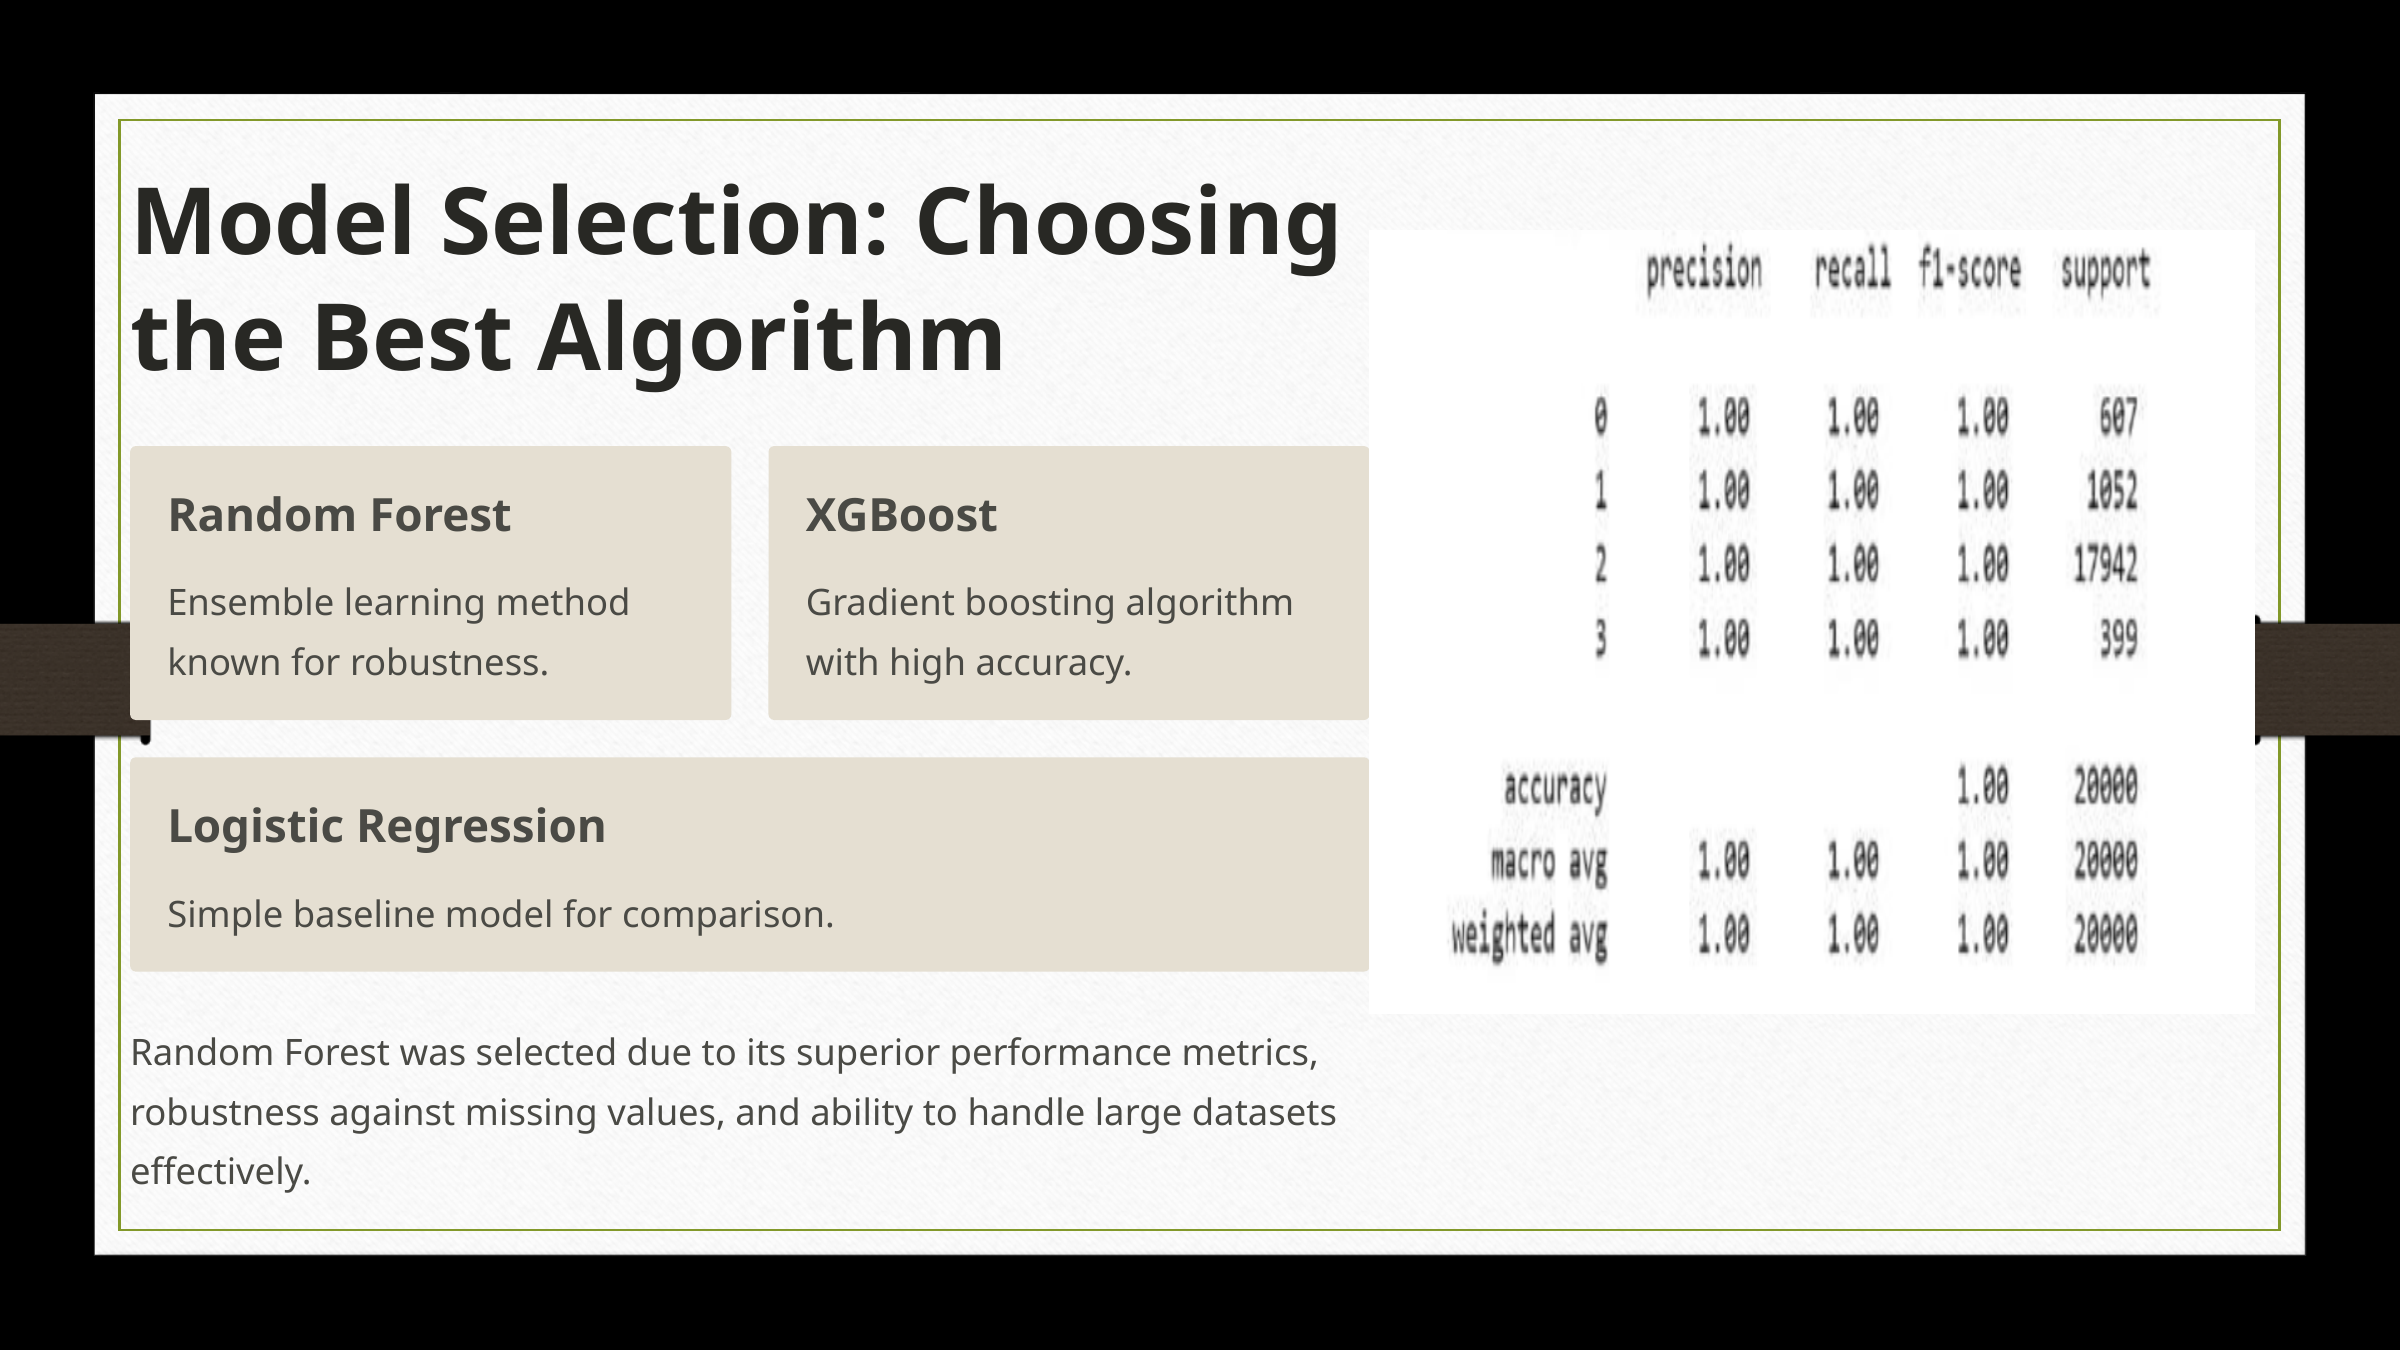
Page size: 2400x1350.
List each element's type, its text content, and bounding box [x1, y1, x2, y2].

text_box Logistic Regression [167, 794, 633, 853]
text_box Model Selection: Choosing the Best Algorithm [130, 157, 1370, 391]
text_box Ensemble learning method known for robustness. [167, 563, 695, 683]
text_box XGBoost [805, 483, 1271, 542]
text_box [130, 446, 732, 721]
text_box Random Forest [167, 483, 633, 542]
text_box Random Forest was selected due to its superior performance metrics, robustness against missing values, and ability to handle large datasets effectively. [130, 1013, 1370, 1193]
text_box Simple baseline model for comparison. [167, 874, 1333, 935]
text_box [130, 757, 1369, 972]
picture [0, 0, 2400, 1350]
text_box [768, 446, 1369, 721]
text_box Gradient boosting algorithm with high accuracy. [805, 563, 1333, 683]
